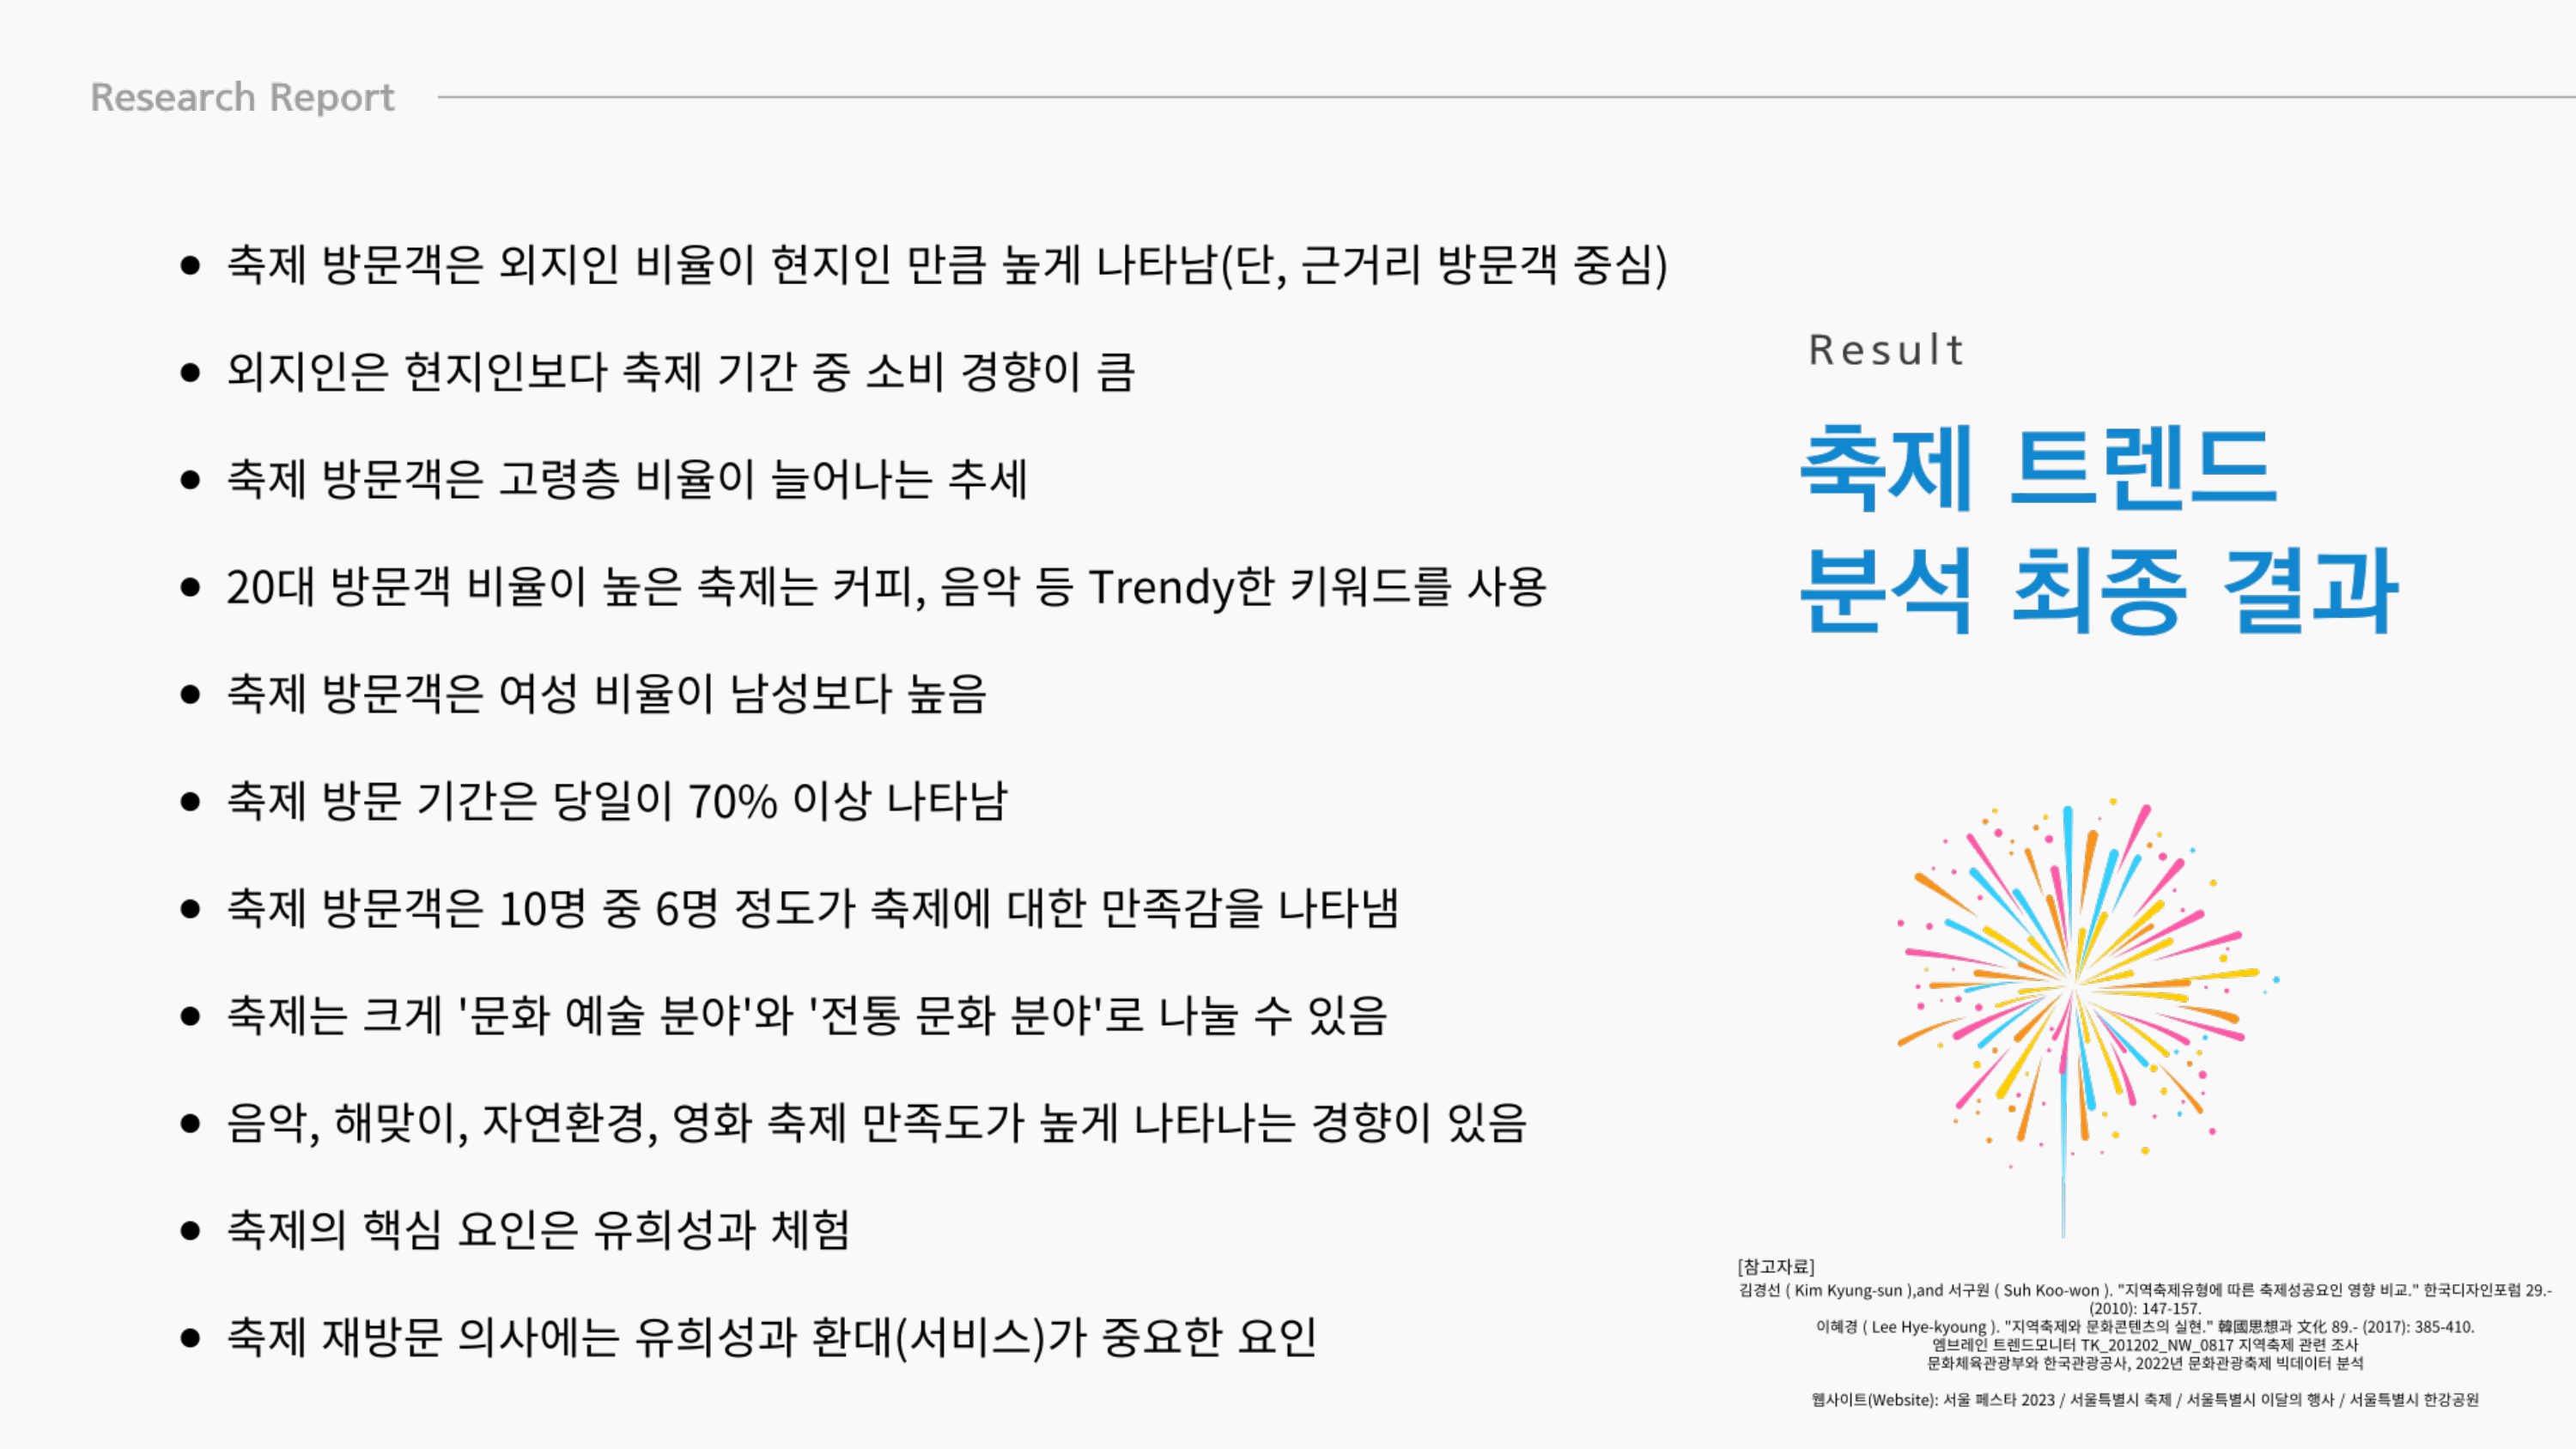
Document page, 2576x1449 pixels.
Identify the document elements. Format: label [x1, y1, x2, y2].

picture [76, 52, 1720, 1449]
picture [1765, 295, 2499, 750]
text_box [438, 94, 2576, 101]
picture [1730, 1245, 2570, 1426]
text_box [1898, 798, 2280, 1239]
